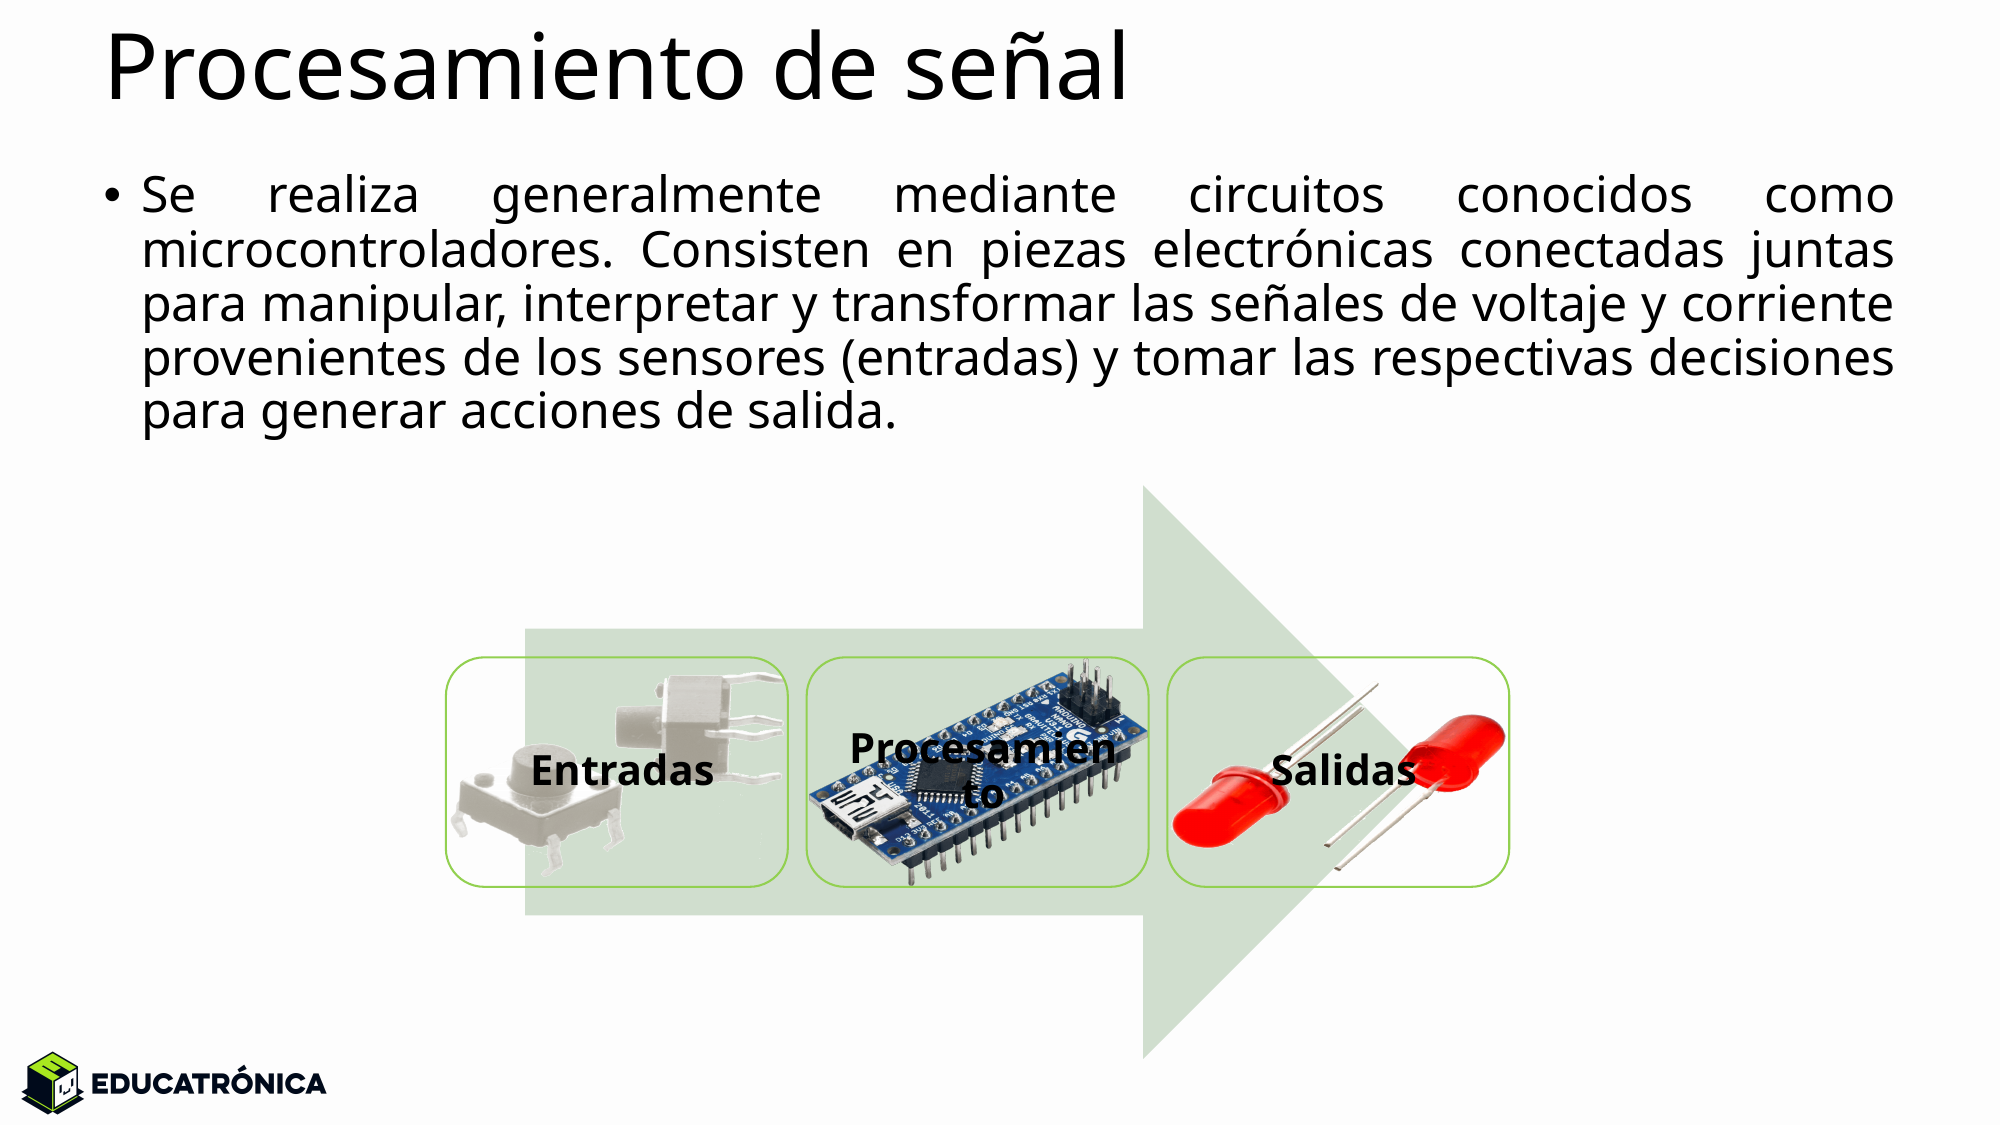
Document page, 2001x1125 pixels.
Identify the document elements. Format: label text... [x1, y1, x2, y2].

picture [19, 1048, 330, 1118]
list Se realiza generalmente mediante circuitos conocidos como microcontroladores. Consisten en piezas electrónicas conectadas juntas para manipular, interpretar y transformar las señales de voltaje y corriente provenientes de los sensores (entradas) y tomar las respectivas decisiones para generar acciones de salida. [88, 162, 1912, 1037]
title Procesamiento de señal [88, 7, 1912, 133]
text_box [445, 485, 1510, 1059]
